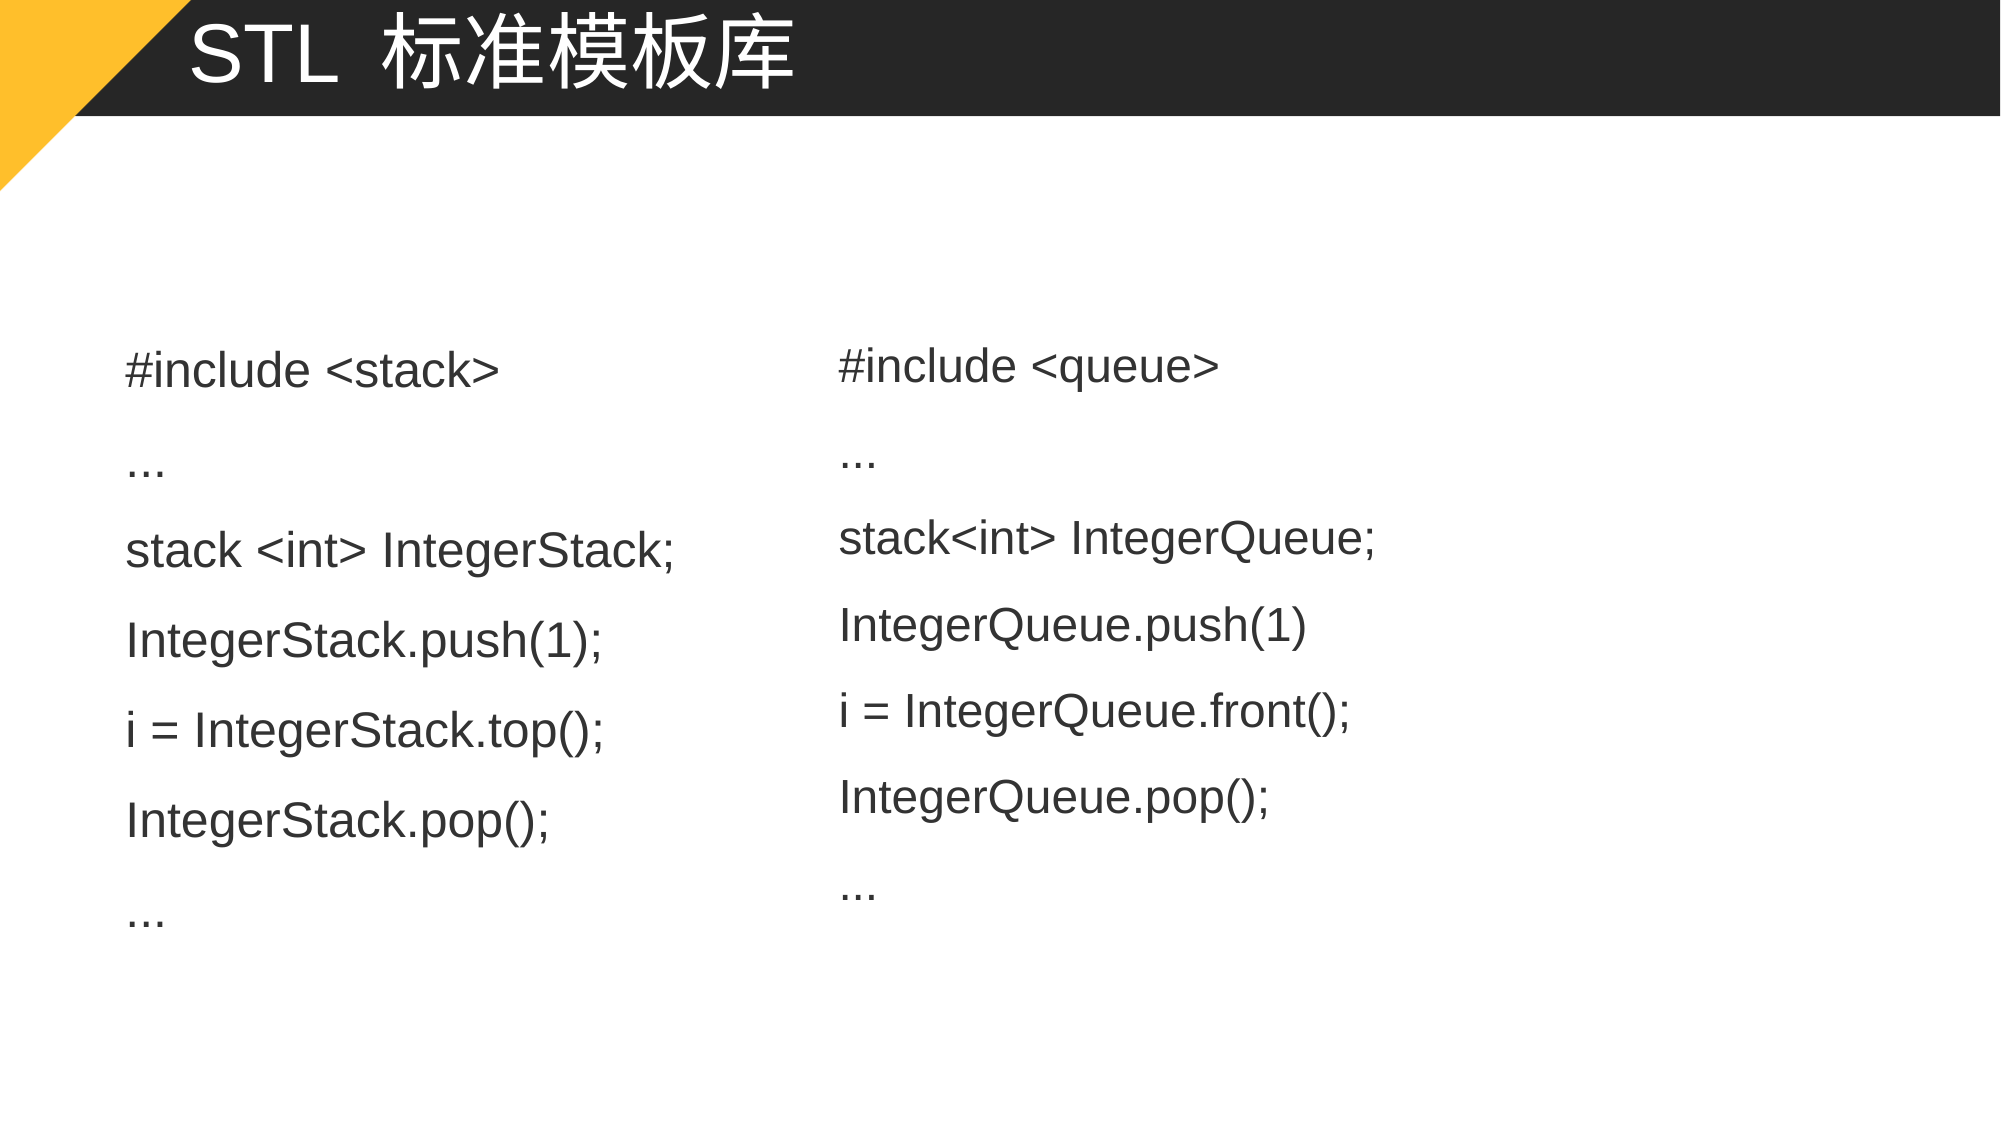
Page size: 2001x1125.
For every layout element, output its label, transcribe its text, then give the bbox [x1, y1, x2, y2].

picture [0, 0, 2001, 1125]
title STL 标准模板库 [173, 0, 1899, 112]
list #include <stack> ... stack <int> IntegerStack; IntegerStack.push(1); i = IntegerStack.top(); IntegerStack.pop(); ... [125, 307, 684, 972]
text_box #include <queue> ... stack<int> IntegerQueue; IntegerQueue.push(1) i = IntegerQueue.front(); IntegerQueue.pop(); ... [838, 305, 1397, 970]
